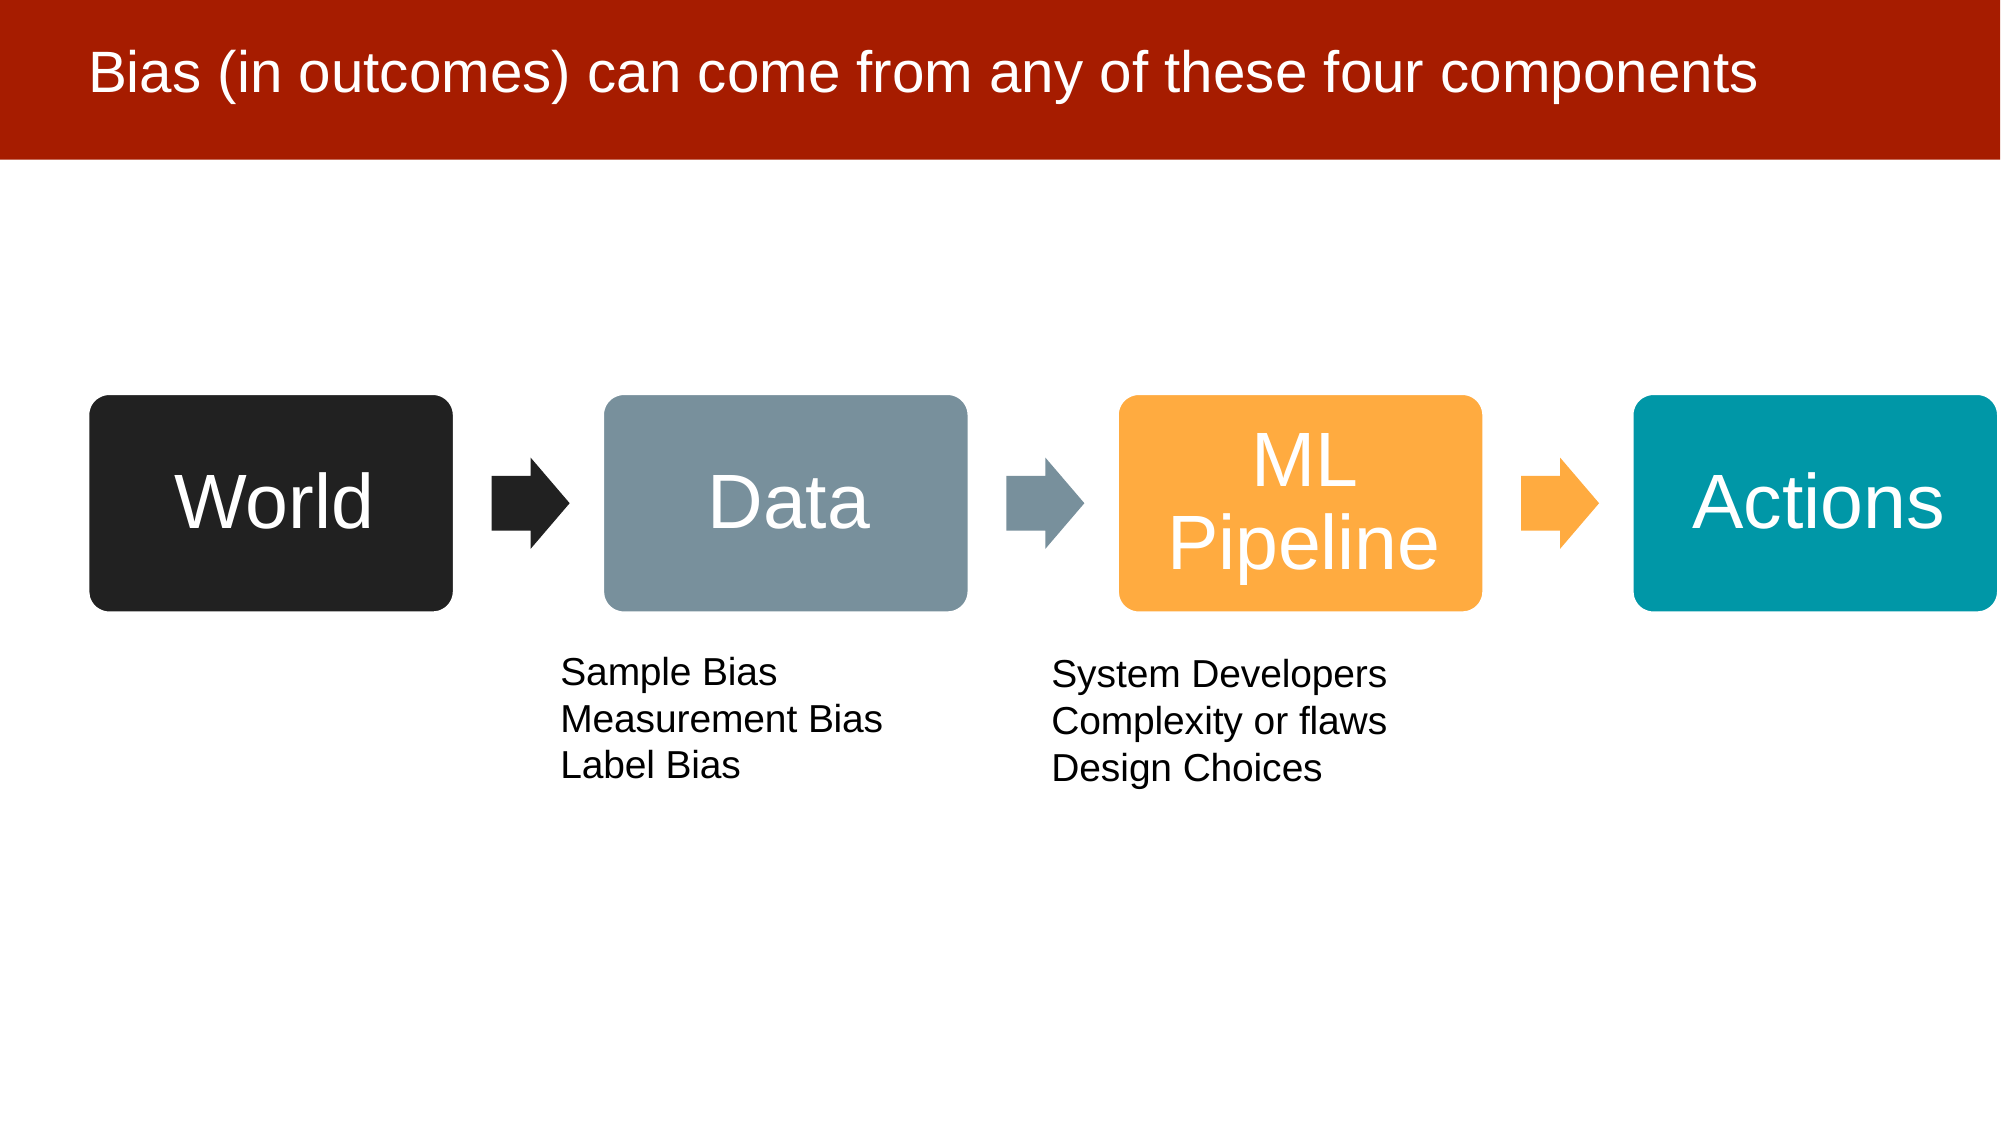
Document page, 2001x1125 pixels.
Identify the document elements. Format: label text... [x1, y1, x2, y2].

title Bias (in outcomes) can come from any of these four components [68, 14, 1966, 140]
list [86, 184, 2000, 822]
